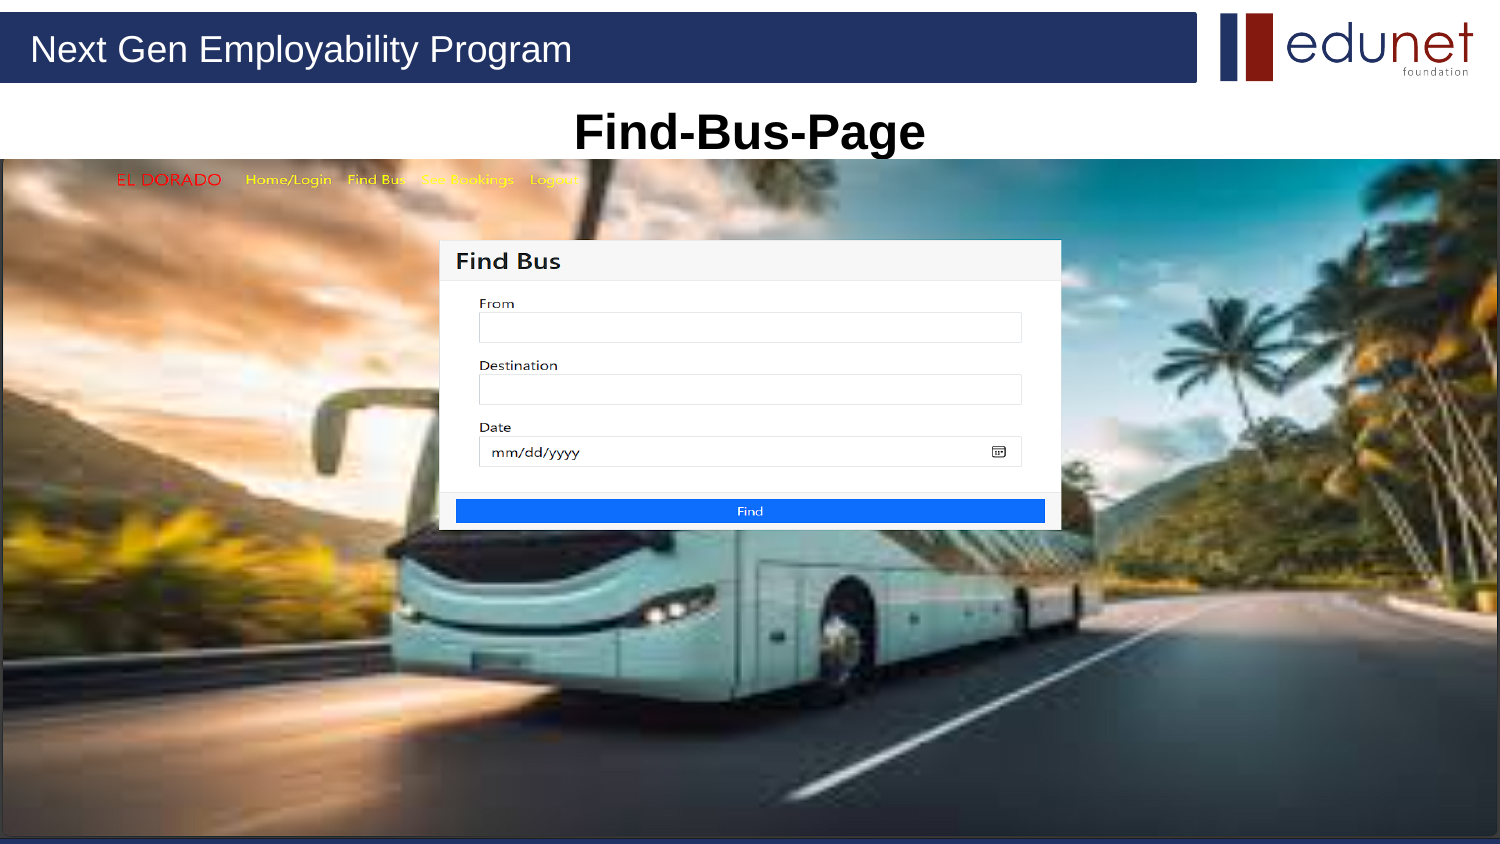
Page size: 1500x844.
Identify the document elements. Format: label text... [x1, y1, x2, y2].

title Find-Bus-Page [103, 88, 1397, 158]
picture [1279, 14, 1482, 83]
picture [0, 159, 1500, 839]
